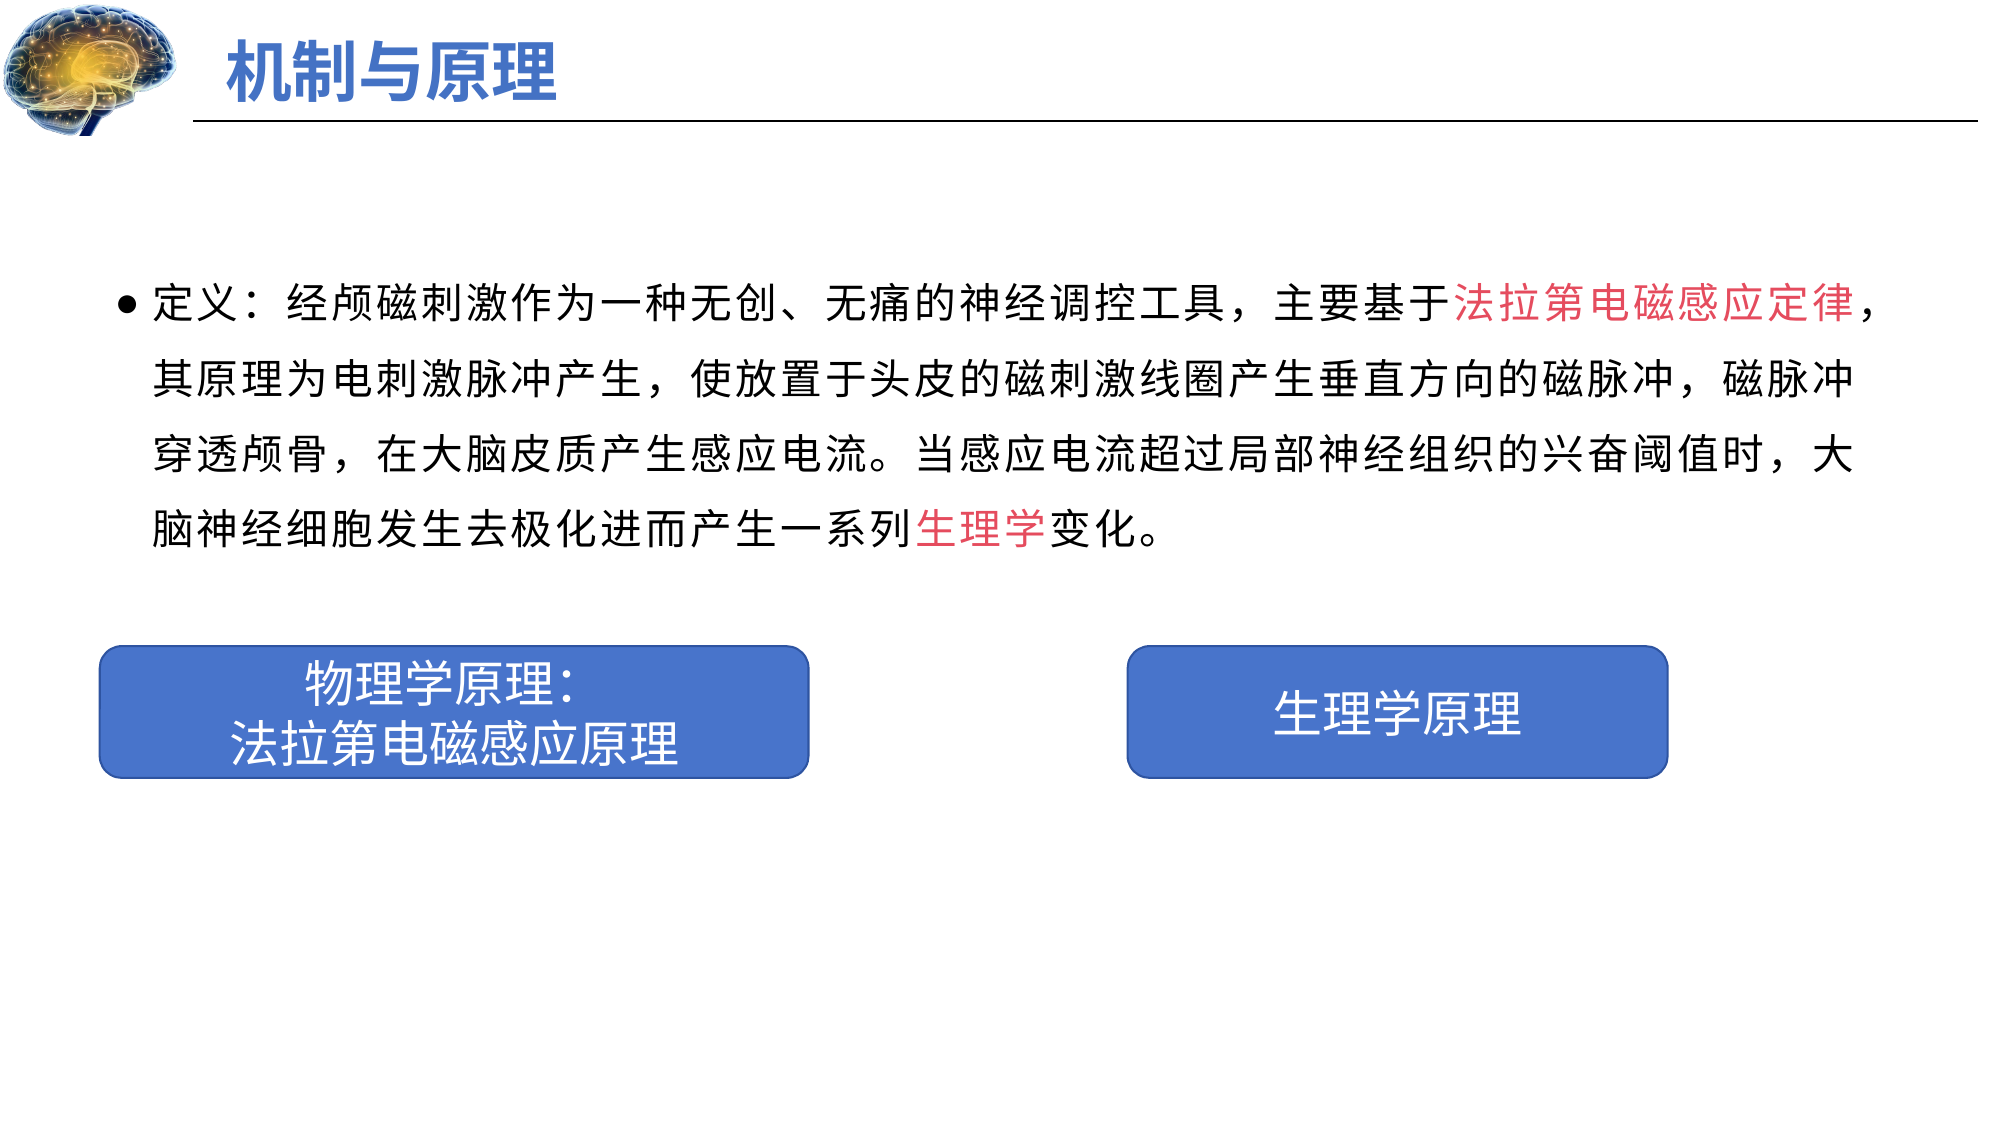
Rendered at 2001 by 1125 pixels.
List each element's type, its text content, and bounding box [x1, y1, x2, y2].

text_box 生理学原理 [1126, 645, 1669, 779]
list 定义：经颅磁刺激作为一种无创、无痛的神经调控工具，主要基于法拉第电磁感应定律，其原理为电刺激脉冲产生，使放置于头皮的磁刺激线圈产生垂直方向的磁脉冲，磁脉冲穿透颅骨，在大脑皮质产生感应电流。当感应电流超过局部神经组织的兴奋阈值时，大脑神经细胞发生去极化进而产生一系列生理学变化。 [99, 244, 1900, 1026]
text_box 物理学原理： 法拉第电磁感应原理 [98, 645, 810, 779]
picture [1, 3, 179, 137]
text_box 机制与原理 [210, 22, 1563, 118]
